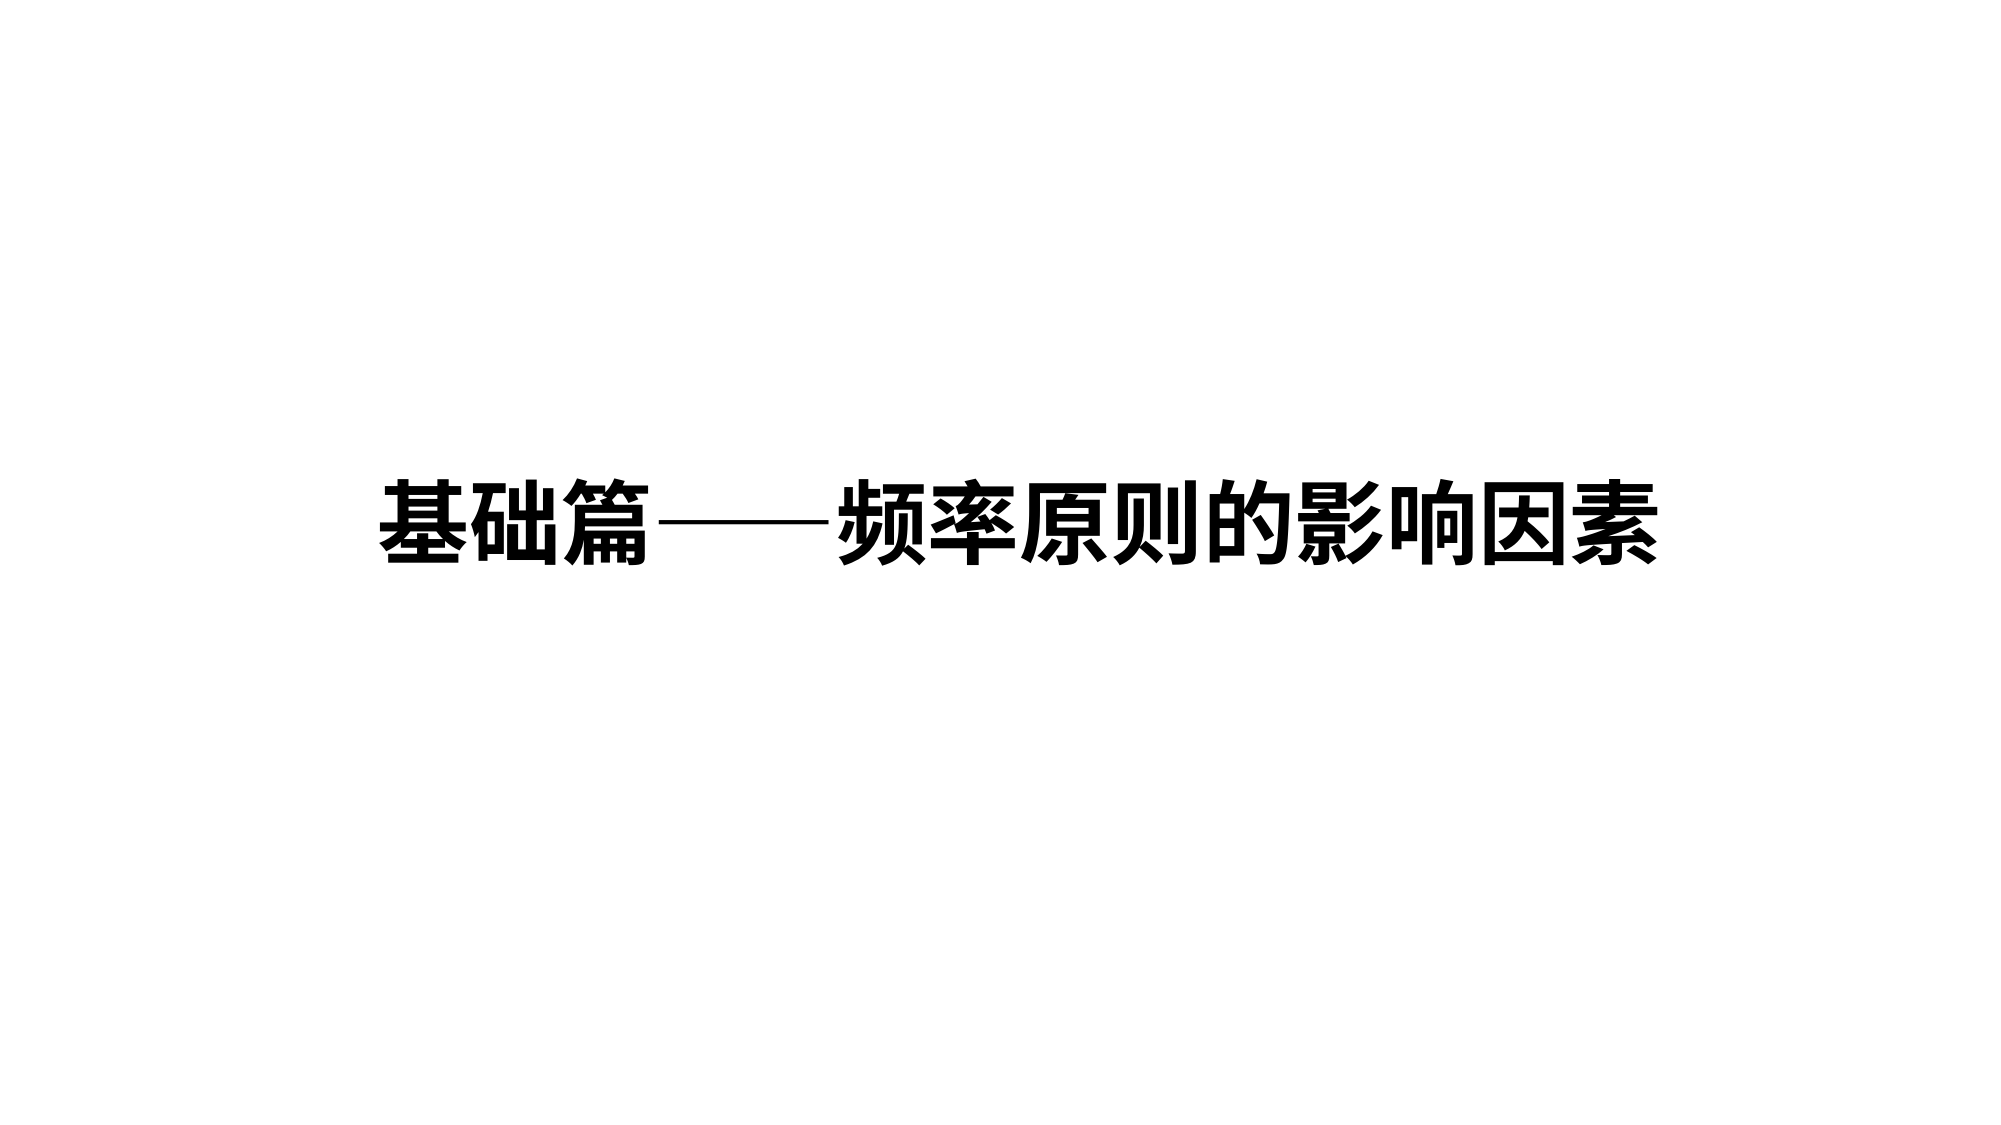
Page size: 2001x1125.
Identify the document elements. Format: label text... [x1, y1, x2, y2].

text_box 基础篇——频率原则的影响因素 [152, 470, 1888, 596]
